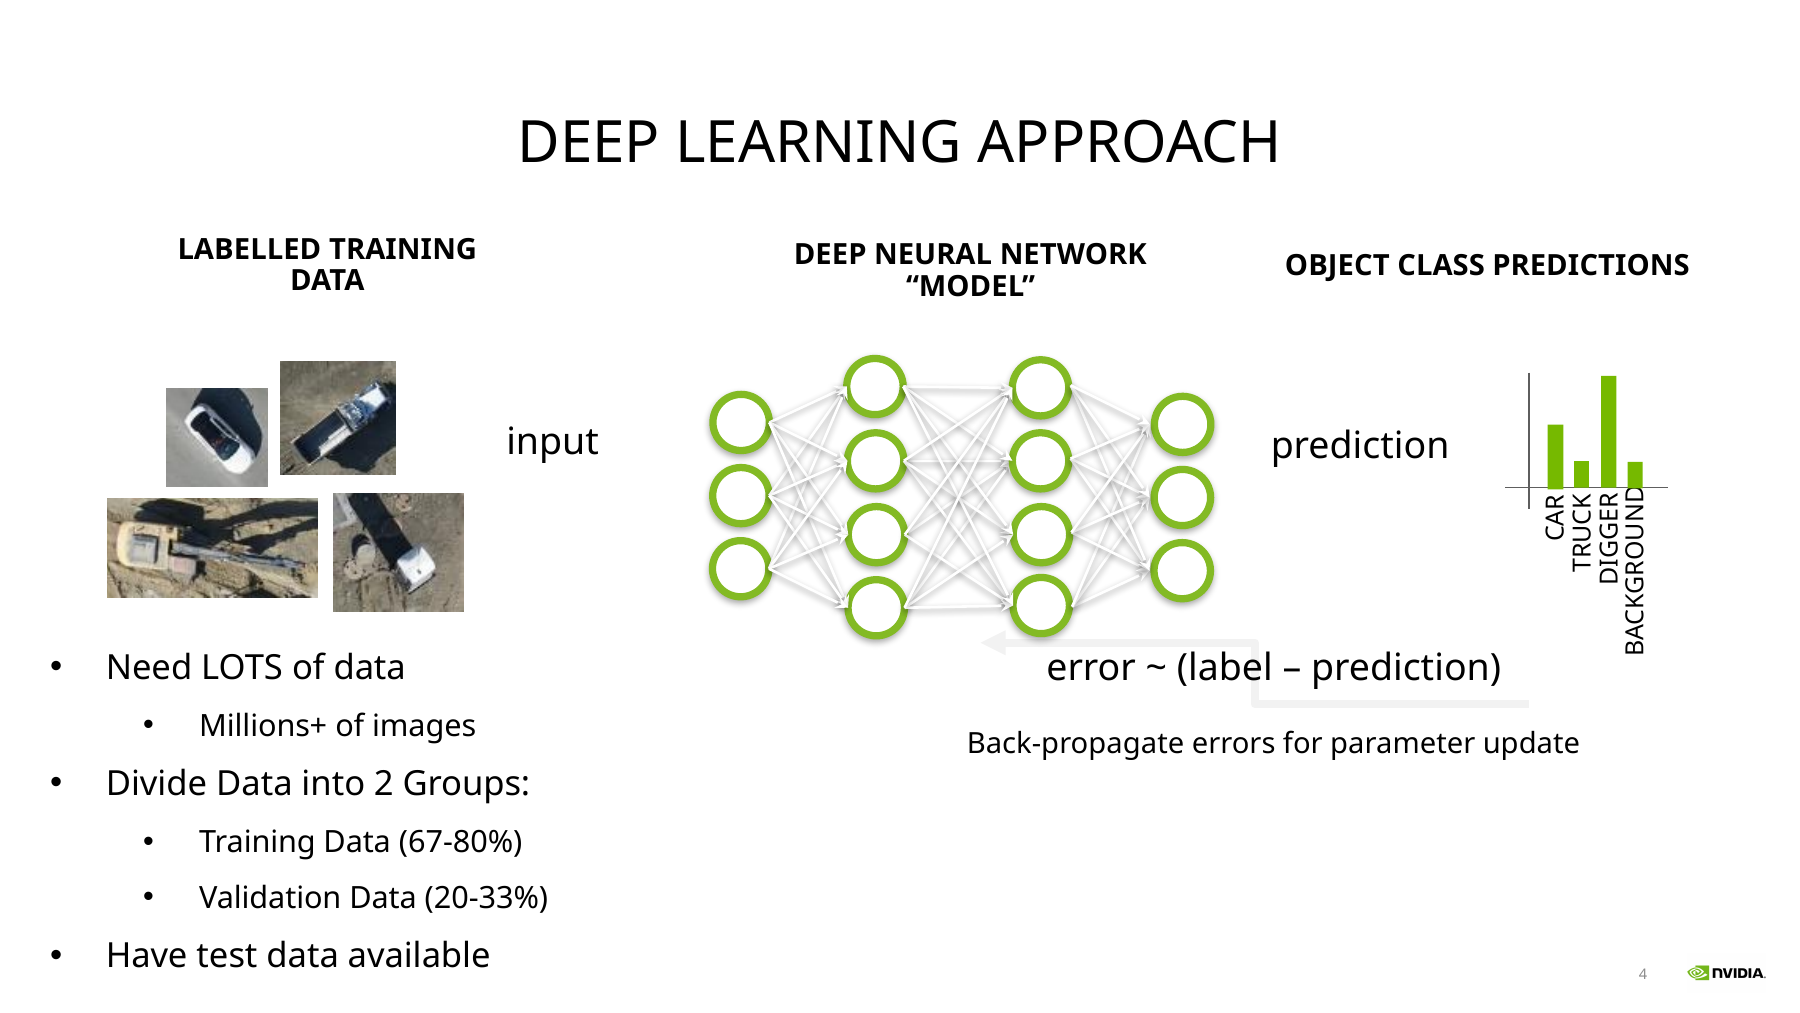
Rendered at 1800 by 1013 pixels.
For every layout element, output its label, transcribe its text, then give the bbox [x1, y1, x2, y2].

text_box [463, 231, 1212, 636]
picture [165, 388, 268, 488]
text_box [1247, 241, 1697, 665]
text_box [964, 640, 1584, 768]
picture [1687, 953, 1766, 993]
title Deep Learning Approach [81, 85, 1719, 183]
picture [106, 498, 318, 598]
picture [279, 361, 396, 475]
picture [333, 493, 463, 613]
text_box LABELLED TRAINING DATA [143, 225, 512, 306]
text_box Need LOTS of data Millions+ of images Divide Data into 2 Groups: Training Data (67-80%) Validation Data (20-33%) Have test data available [35, 642, 600, 987]
